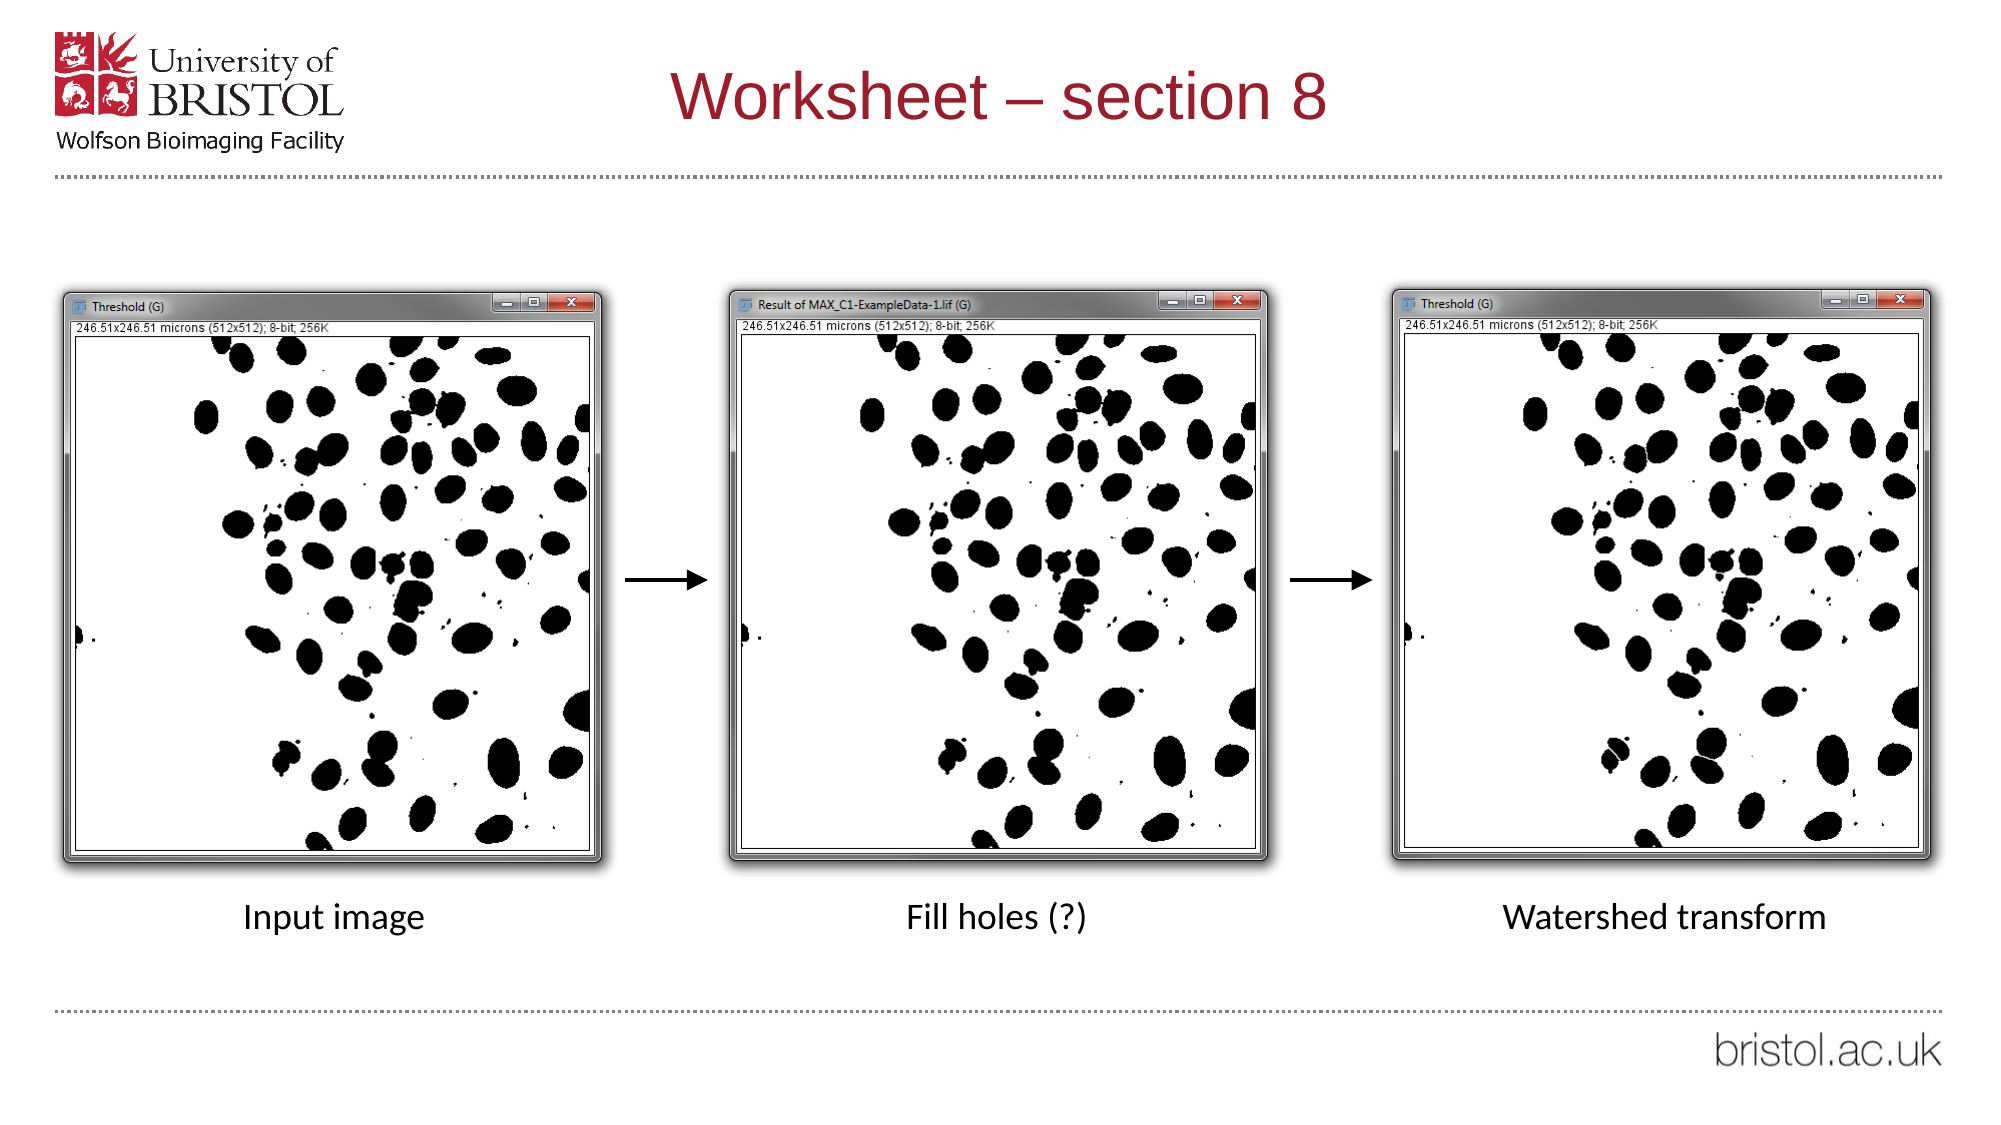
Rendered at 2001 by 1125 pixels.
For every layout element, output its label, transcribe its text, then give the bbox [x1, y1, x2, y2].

picture [1378, 275, 1950, 881]
text_box Input image [129, 892, 540, 945]
picture [715, 275, 1287, 884]
picture [51, 279, 621, 884]
picture [55, 32, 344, 153]
title Worksheet – section 8 [396, 41, 1604, 140]
text_box Watershed transform [1470, 888, 1861, 945]
text_box Fill holes (?) [801, 891, 1192, 945]
picture [1700, 1023, 1945, 1080]
